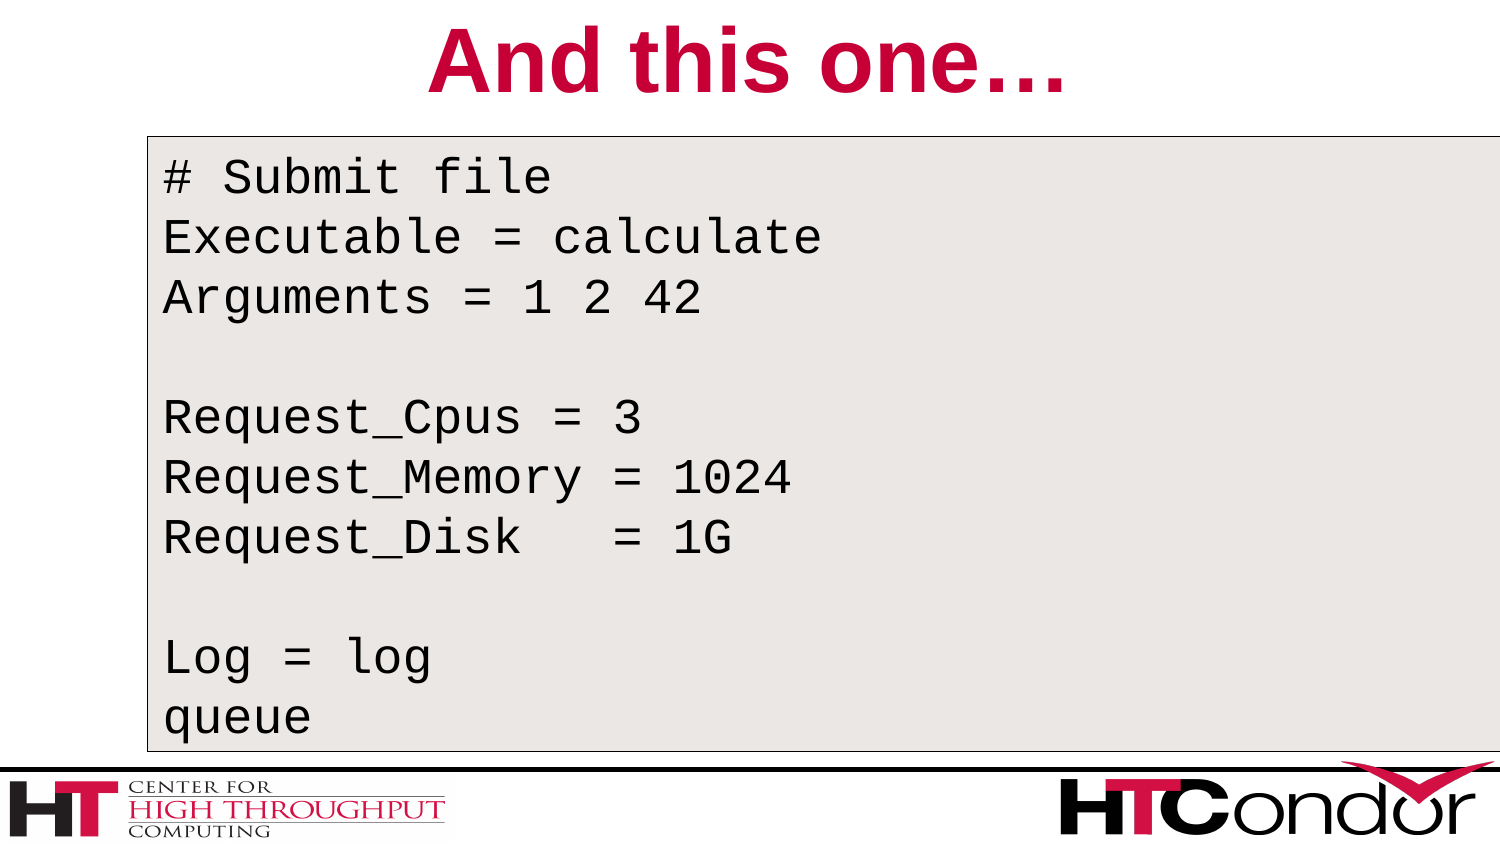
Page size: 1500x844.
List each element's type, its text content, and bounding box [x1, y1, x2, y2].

title And this one… [0, 0, 1500, 113]
text_box # Submit file Executable = calculate Arguments = 1 2 42 Request_Cpus = 3 Request_Memory = 1024 Request_Disk = 1G Log = log queue [147, 136, 1500, 752]
picture [1055, 760, 1500, 840]
picture [0, 772, 454, 844]
